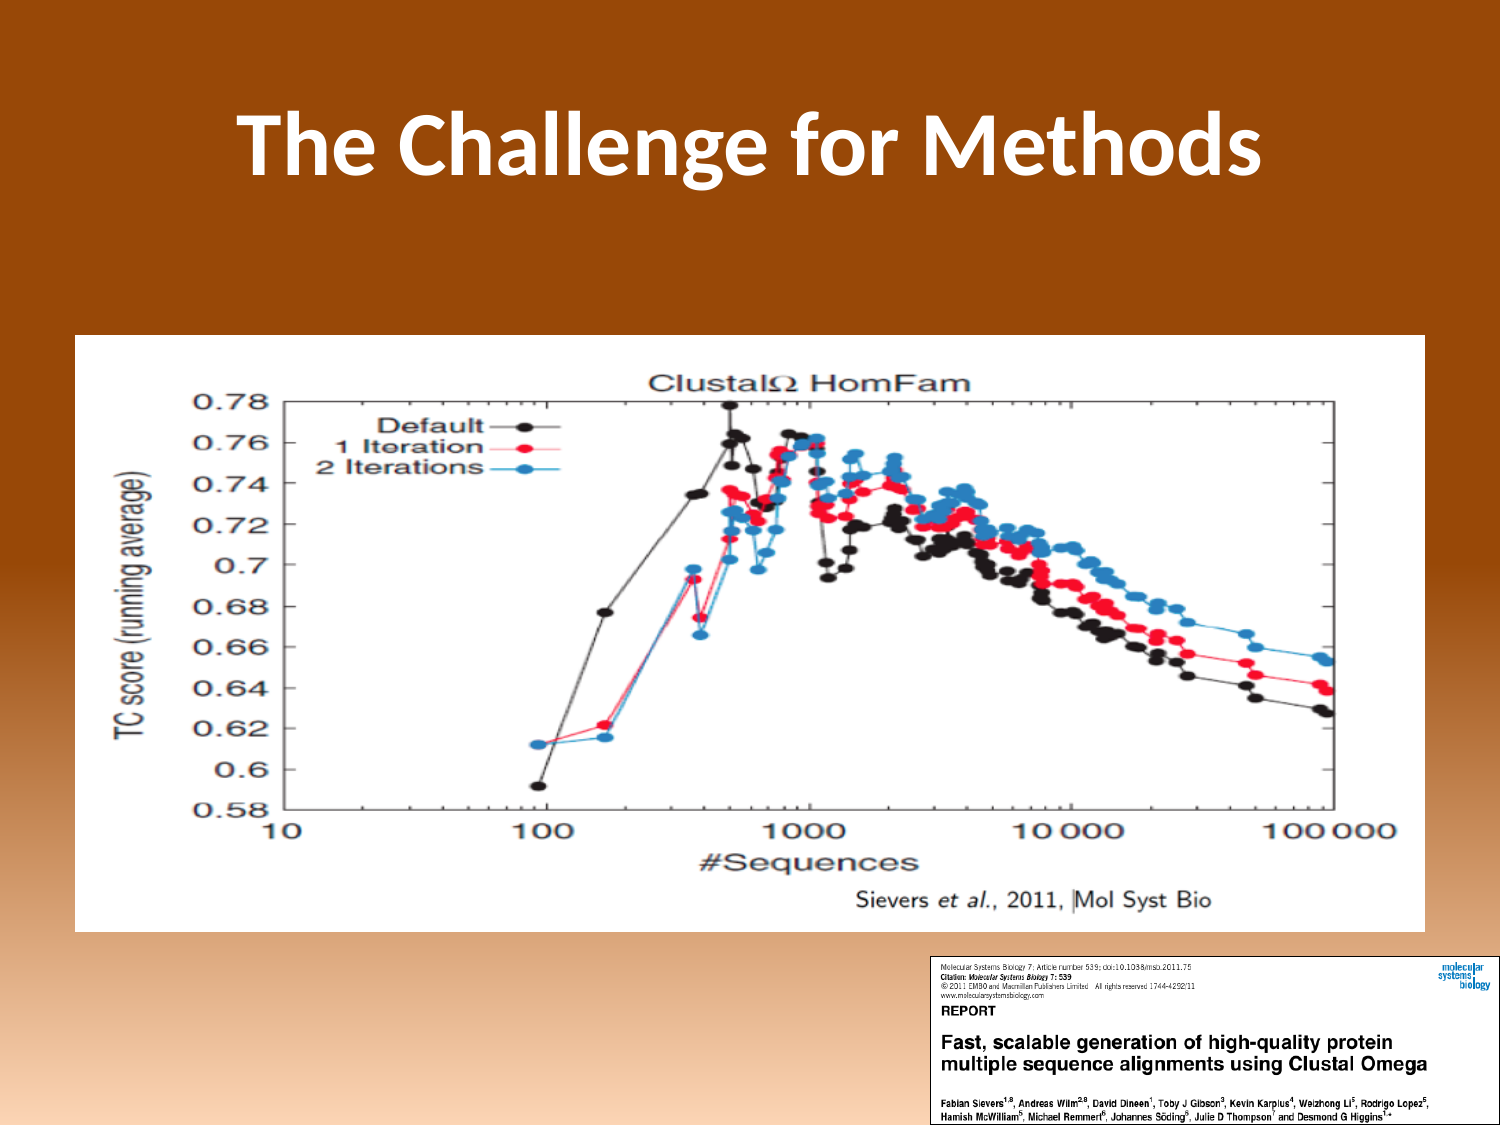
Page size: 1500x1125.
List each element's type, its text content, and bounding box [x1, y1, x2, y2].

picture [929, 956, 1500, 1125]
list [74, 262, 1426, 1006]
title The Challenge for Methods [75, 45, 1425, 233]
